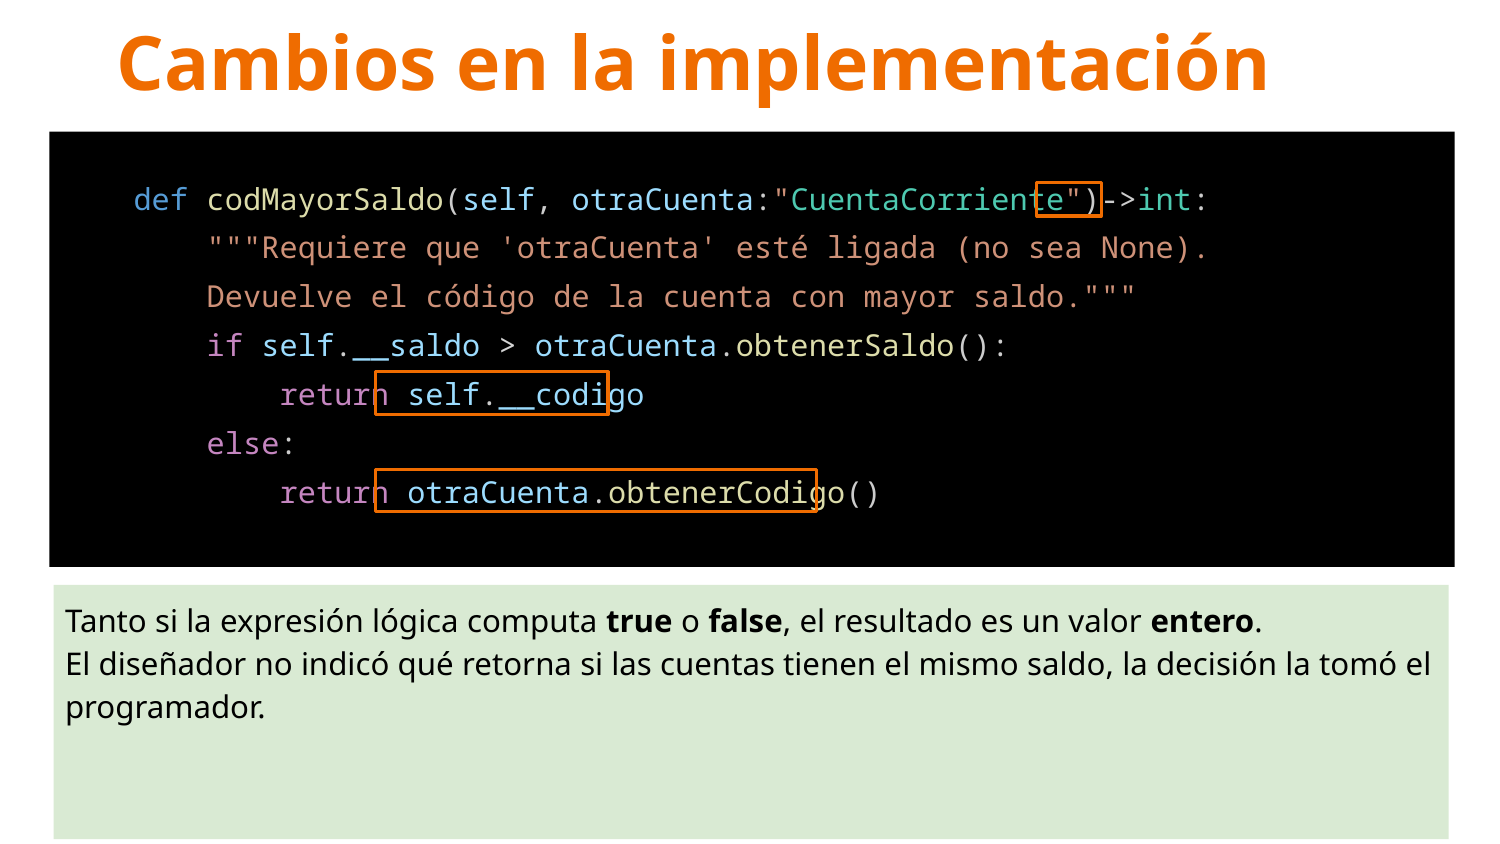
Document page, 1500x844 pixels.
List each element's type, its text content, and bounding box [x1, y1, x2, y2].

text_box [375, 469, 817, 512]
text_box [375, 371, 609, 415]
list def codMayorSaldo(self, otraCuenta:"CuentaCorriente")->int: """Requiere que 'otraCuenta' esté ligada (no sea None). Devuelve el código de la cuenta con mayor saldo.""" if self.__saldo > otraCuenta.obtenerSaldo(): return self.__codigo else: return otraCuenta.obtenerCodigo() [49, 131, 1455, 567]
text_box [1036, 182, 1102, 216]
text_box Tanto si la expresión lógica computa true o false, el resultado es un valor entero. El diseñador no indicó qué retorna si las cuentas tienen el mismo saldo, la decisión la tomó el programador. [53, 584, 1449, 840]
title Cambios en la implementación [105, 0, 1399, 131]
